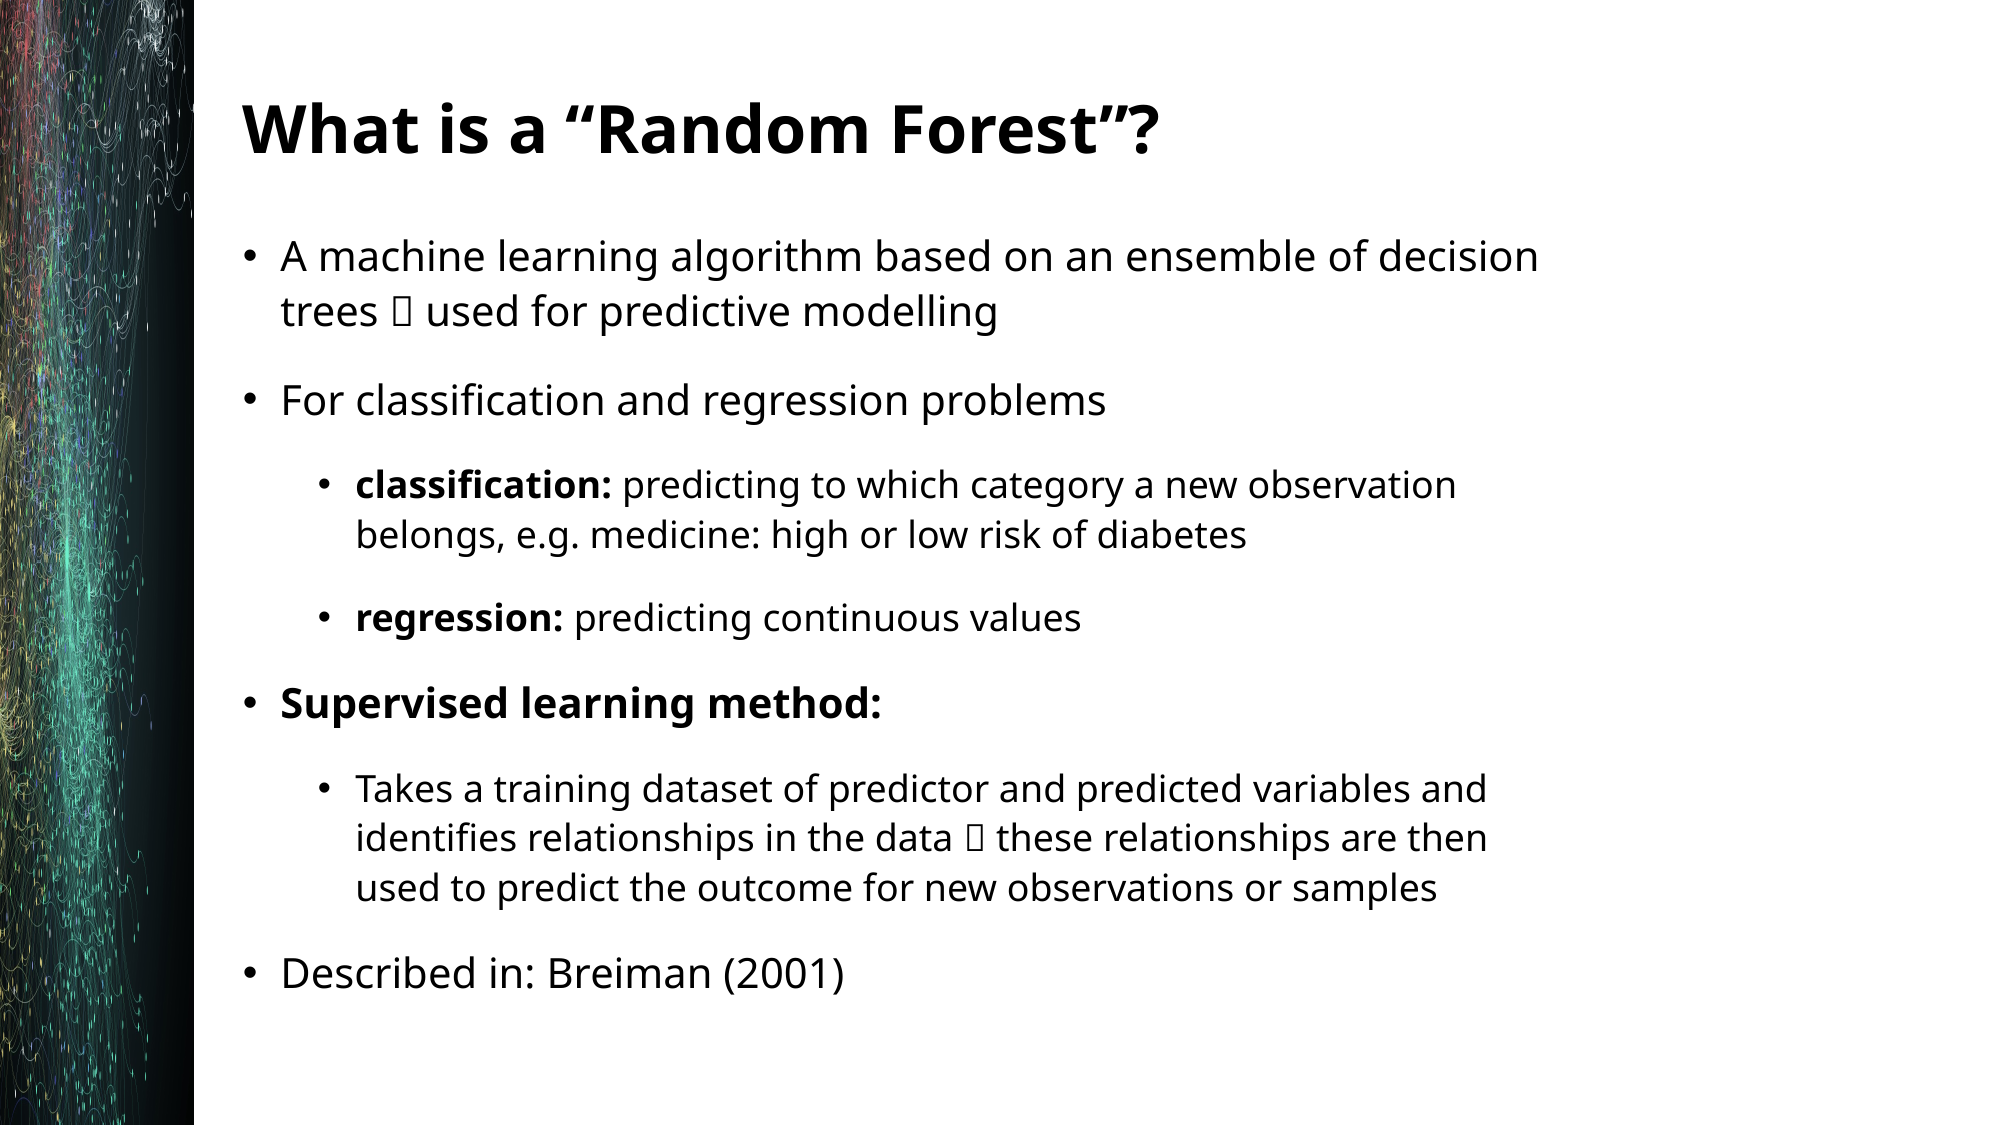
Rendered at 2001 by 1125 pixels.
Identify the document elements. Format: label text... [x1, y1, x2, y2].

picture [0, 0, 194, 1125]
list A machine learning algorithm based on an ensemble of decision trees  used for predictive modelling For classification and regression problems classification: predicting to which category a new observation belongs, e.g. medicine: high or low risk of diabetes regression: predicting continuous values Supervised learning method: Takes a training dataset of predictor and predicted variables and identifies relationships in the data  these relationships are then used to predict the outcome for new observations or samples Described in: Breiman (2001) [227, 217, 1565, 1086]
title What is a “Random Forest”? [227, 74, 1705, 189]
